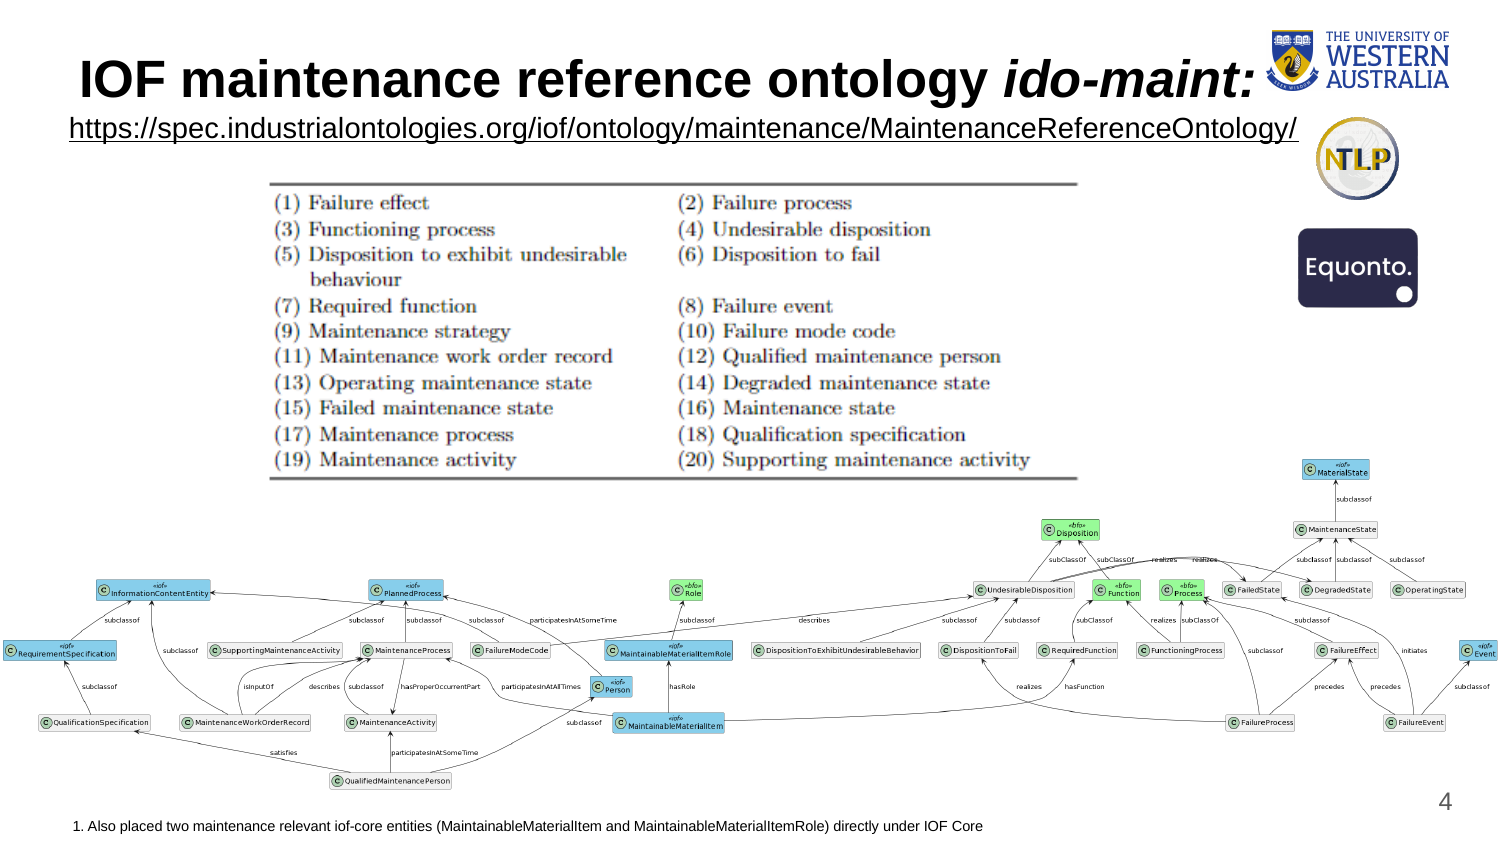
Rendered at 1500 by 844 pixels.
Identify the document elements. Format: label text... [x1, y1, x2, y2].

picture [1296, 226, 1419, 309]
picture [0, 172, 1500, 793]
picture [1265, 30, 1449, 91]
picture [1316, 116, 1399, 200]
text_box 4 [1406, 799, 1485, 831]
text_box https://spec.industrialontologies.org/iof/ontology/maintenance/MaintenanceReferenceOntology/ [54, 102, 1361, 188]
title IOF maintenance reference ontology ido-maint: [64, 30, 1284, 102]
text_box 1. Also placed two maintenance relevant iof-core entities (MaintainableMaterialItem and MaintainableMaterialItemRole) directly under IOF Core [57, 809, 1419, 842]
